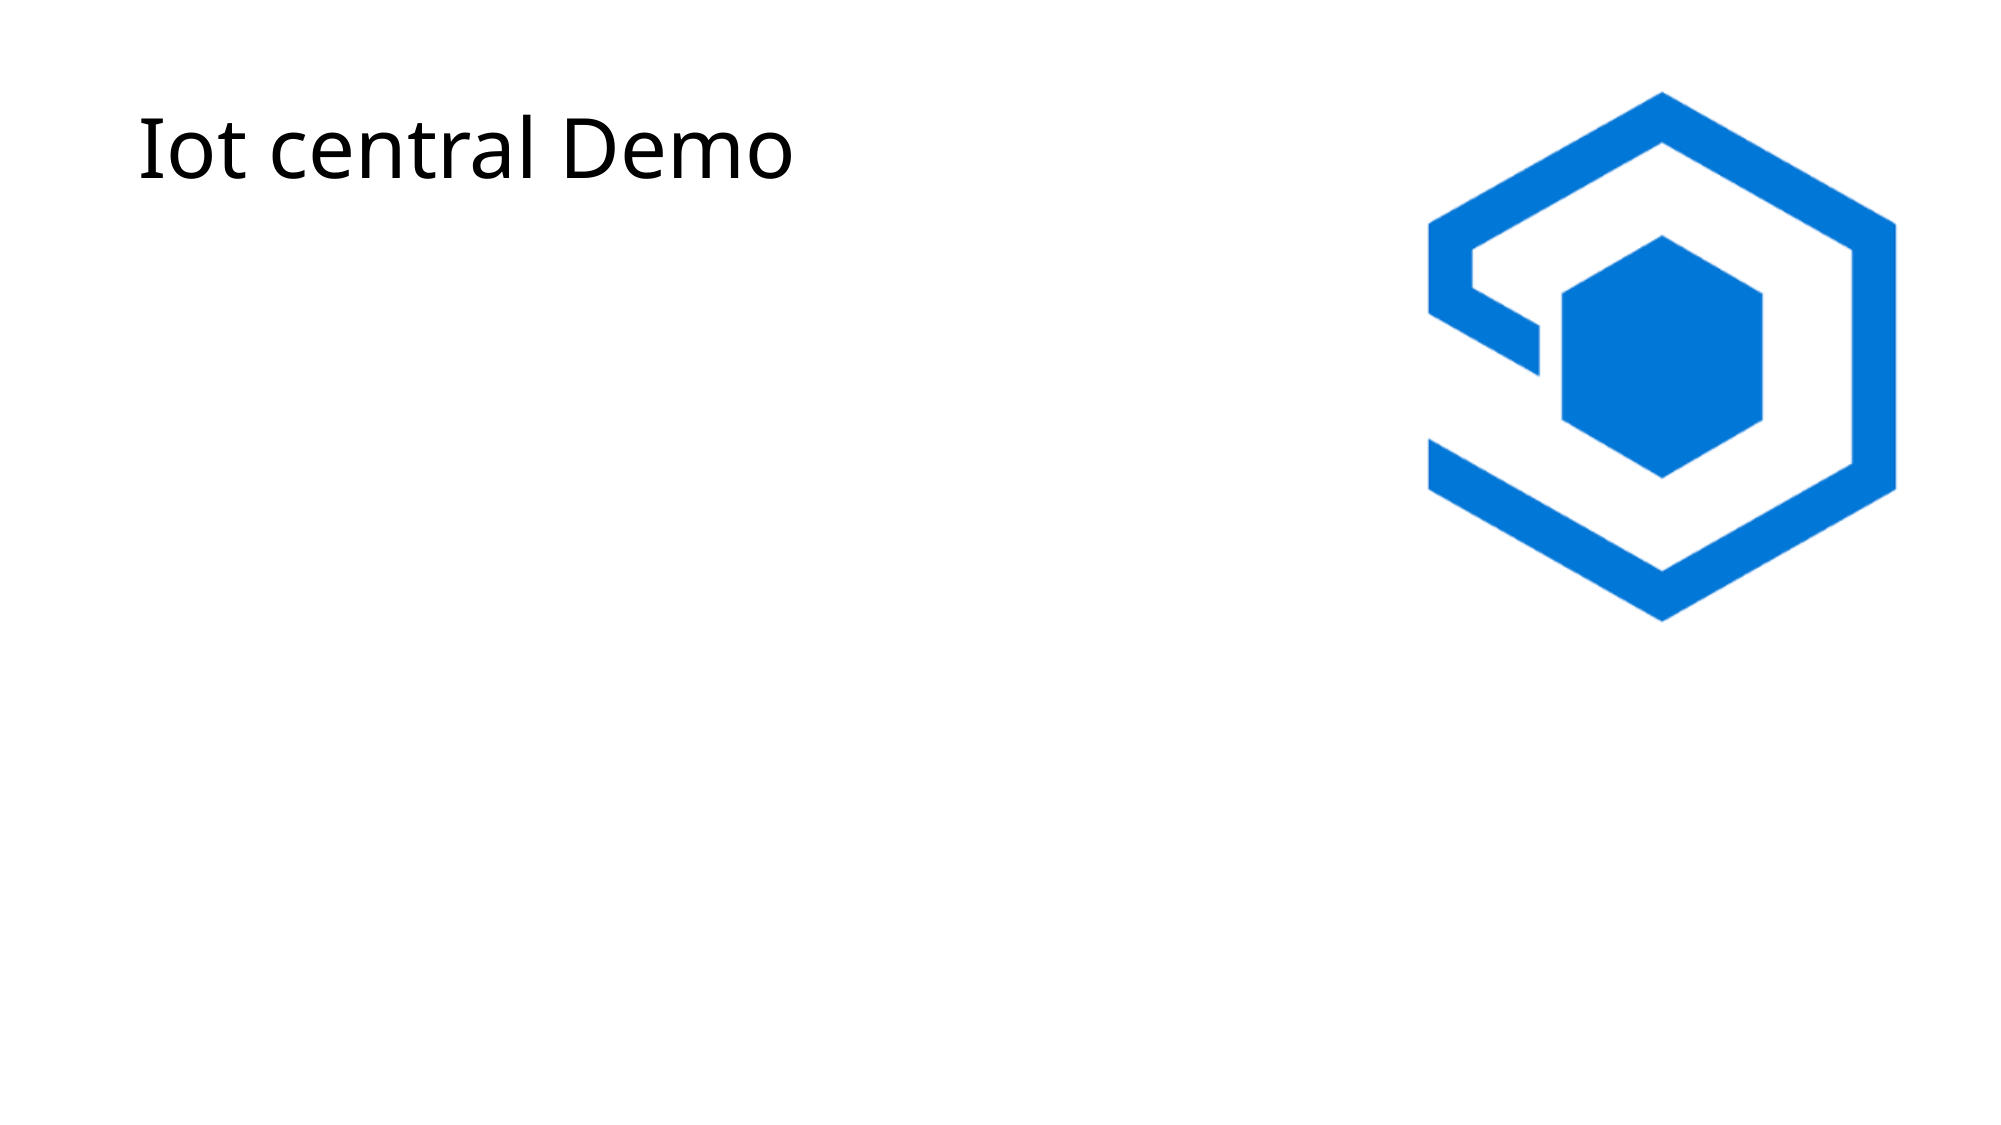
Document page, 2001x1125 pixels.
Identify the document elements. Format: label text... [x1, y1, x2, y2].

picture [1415, 78, 1910, 629]
list Iot central Demo [123, 99, 1415, 185]
